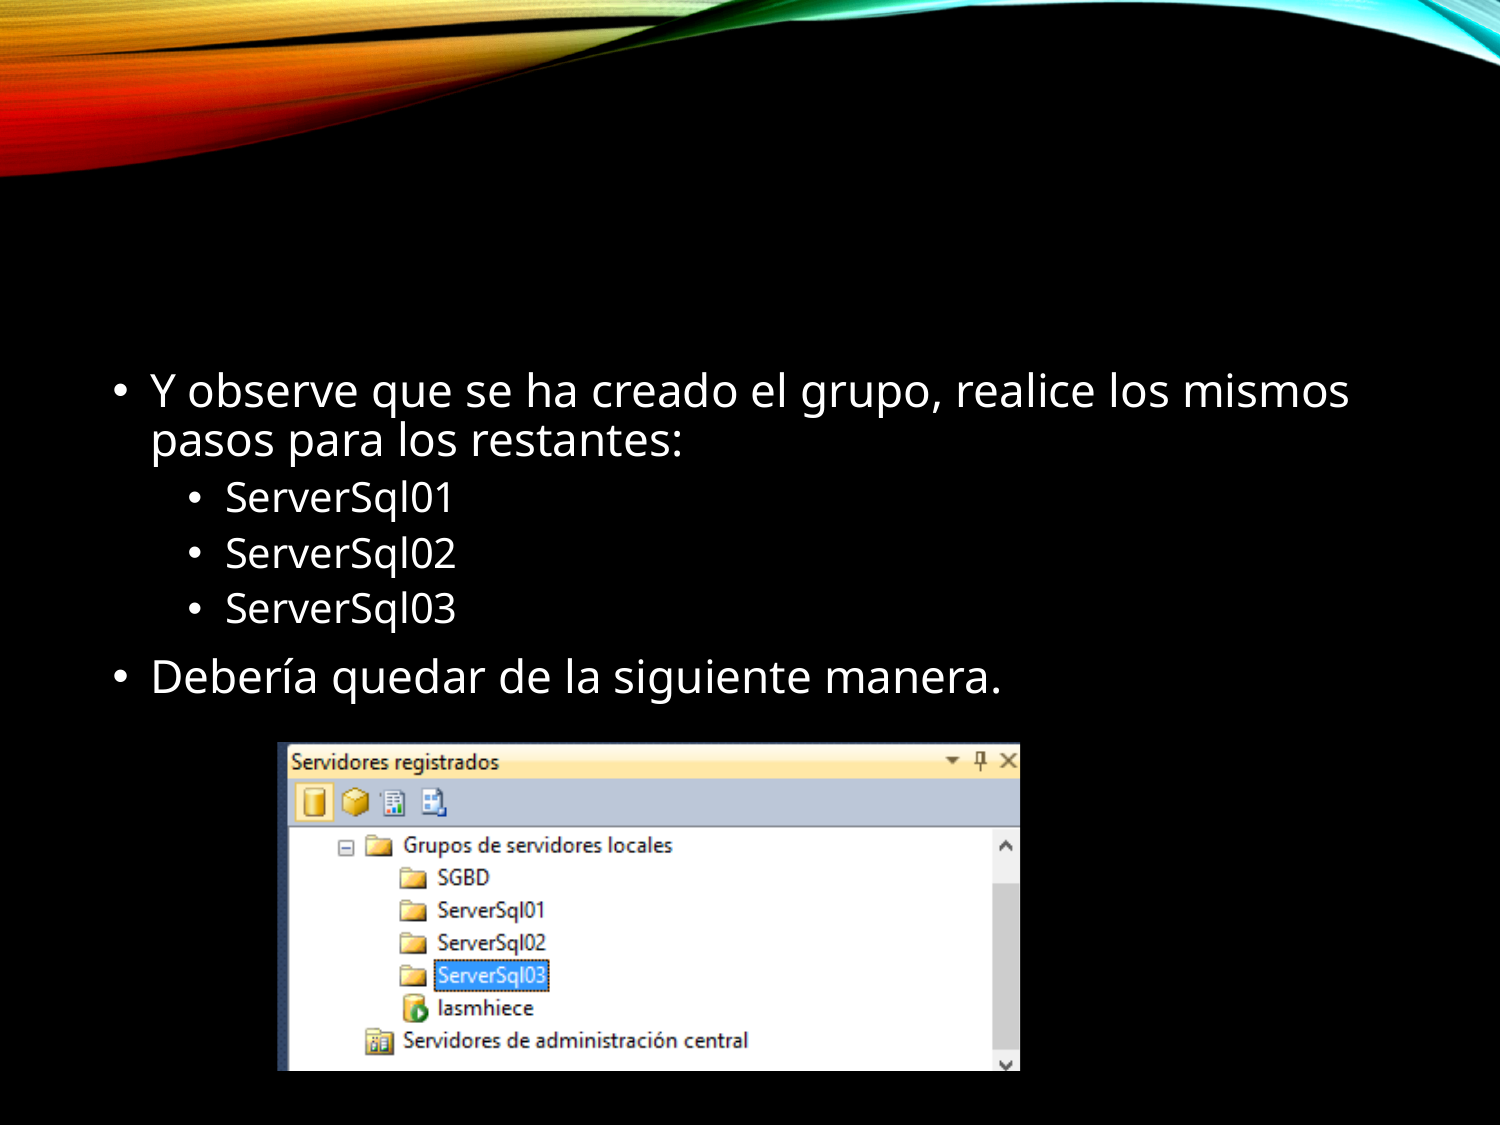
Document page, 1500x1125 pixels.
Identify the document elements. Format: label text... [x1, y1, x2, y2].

picture [0, 0, 1500, 178]
list Y observe que se ha creado el grupo, realice los mismos pasos para los restantes: ServerSql01 ServerSql02 ServerSql03 Debería quedar de la siguiente manera. [97, 360, 1403, 1028]
picture [277, 742, 1021, 1071]
